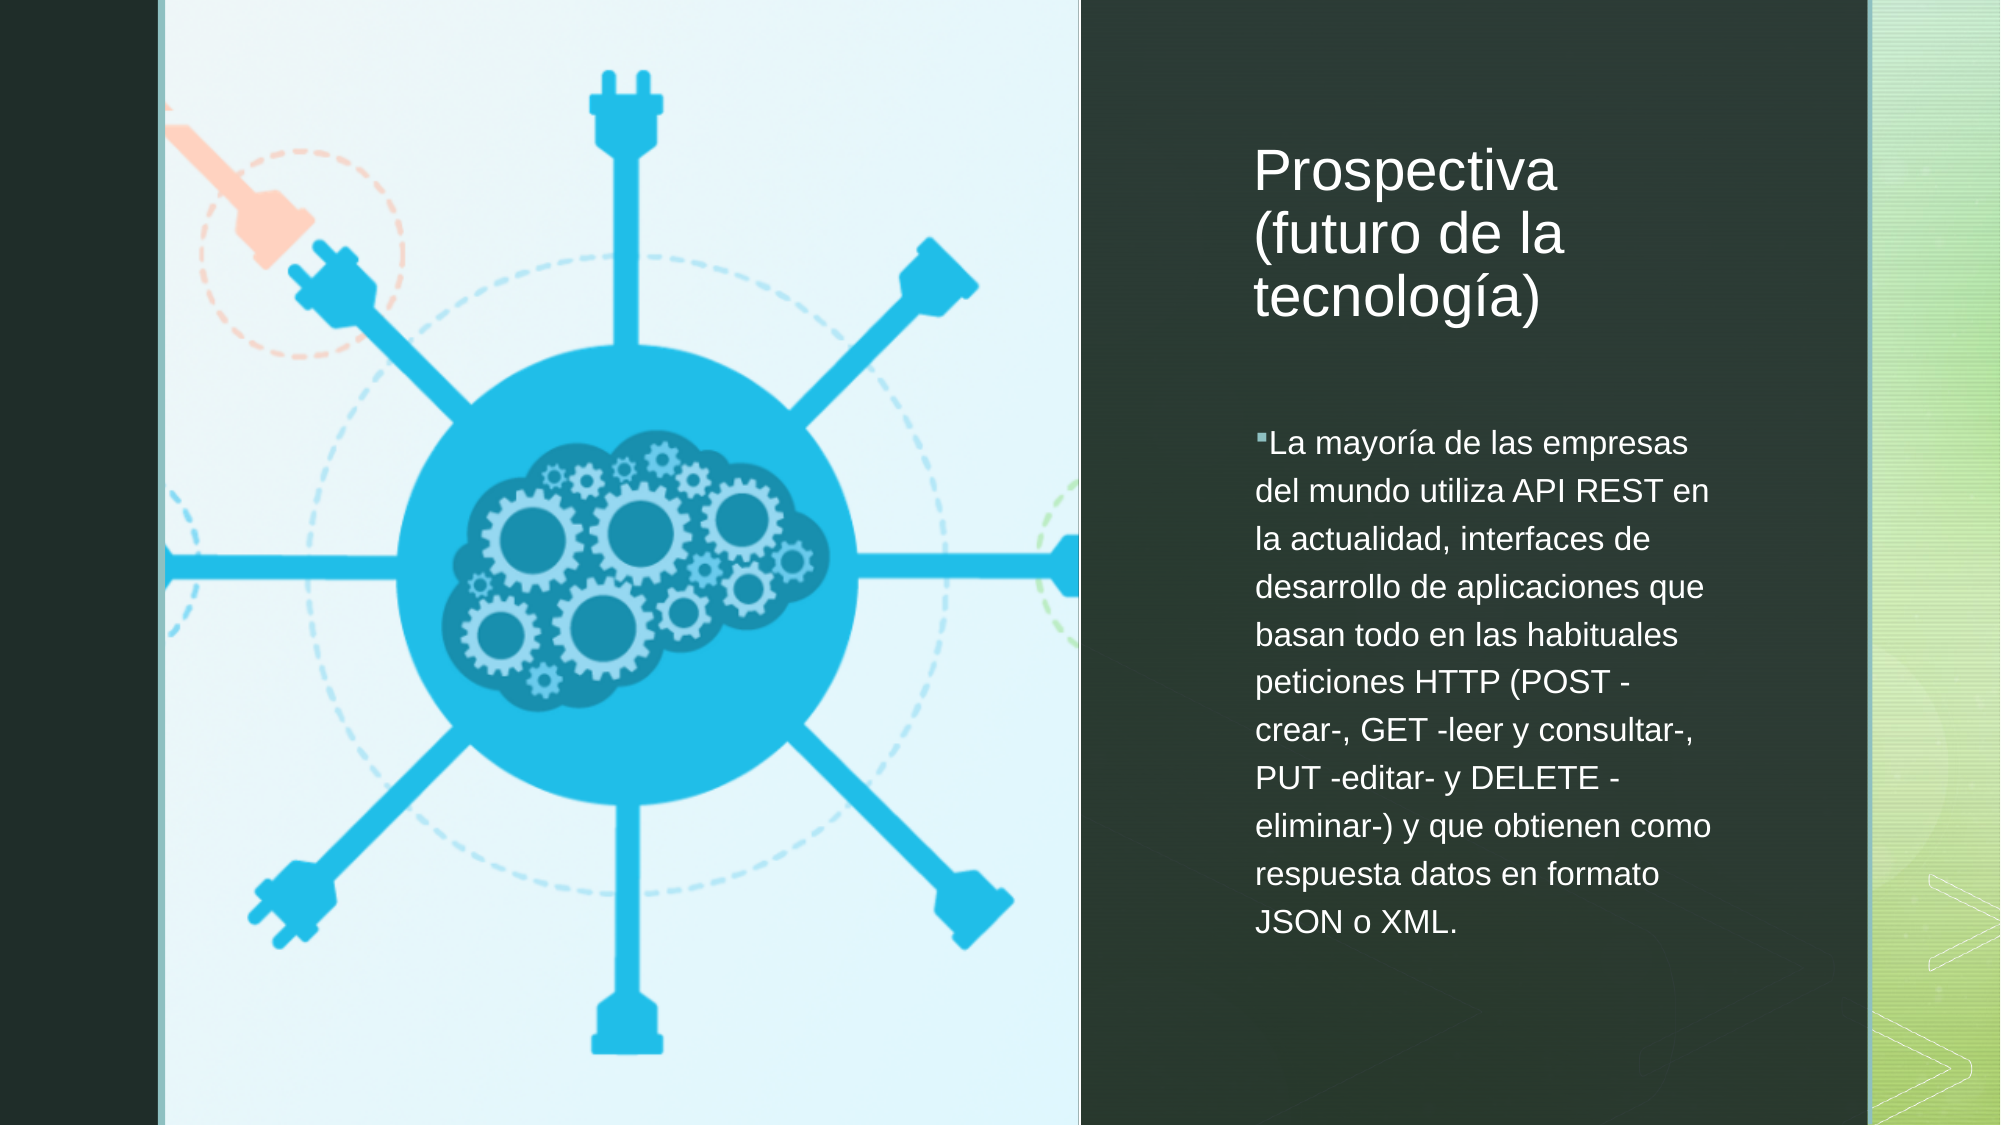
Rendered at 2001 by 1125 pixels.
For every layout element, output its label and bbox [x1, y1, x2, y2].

picture [1079, 0, 2001, 1125]
picture [0, 0, 164, 1125]
list [164, 0, 1079, 1125]
